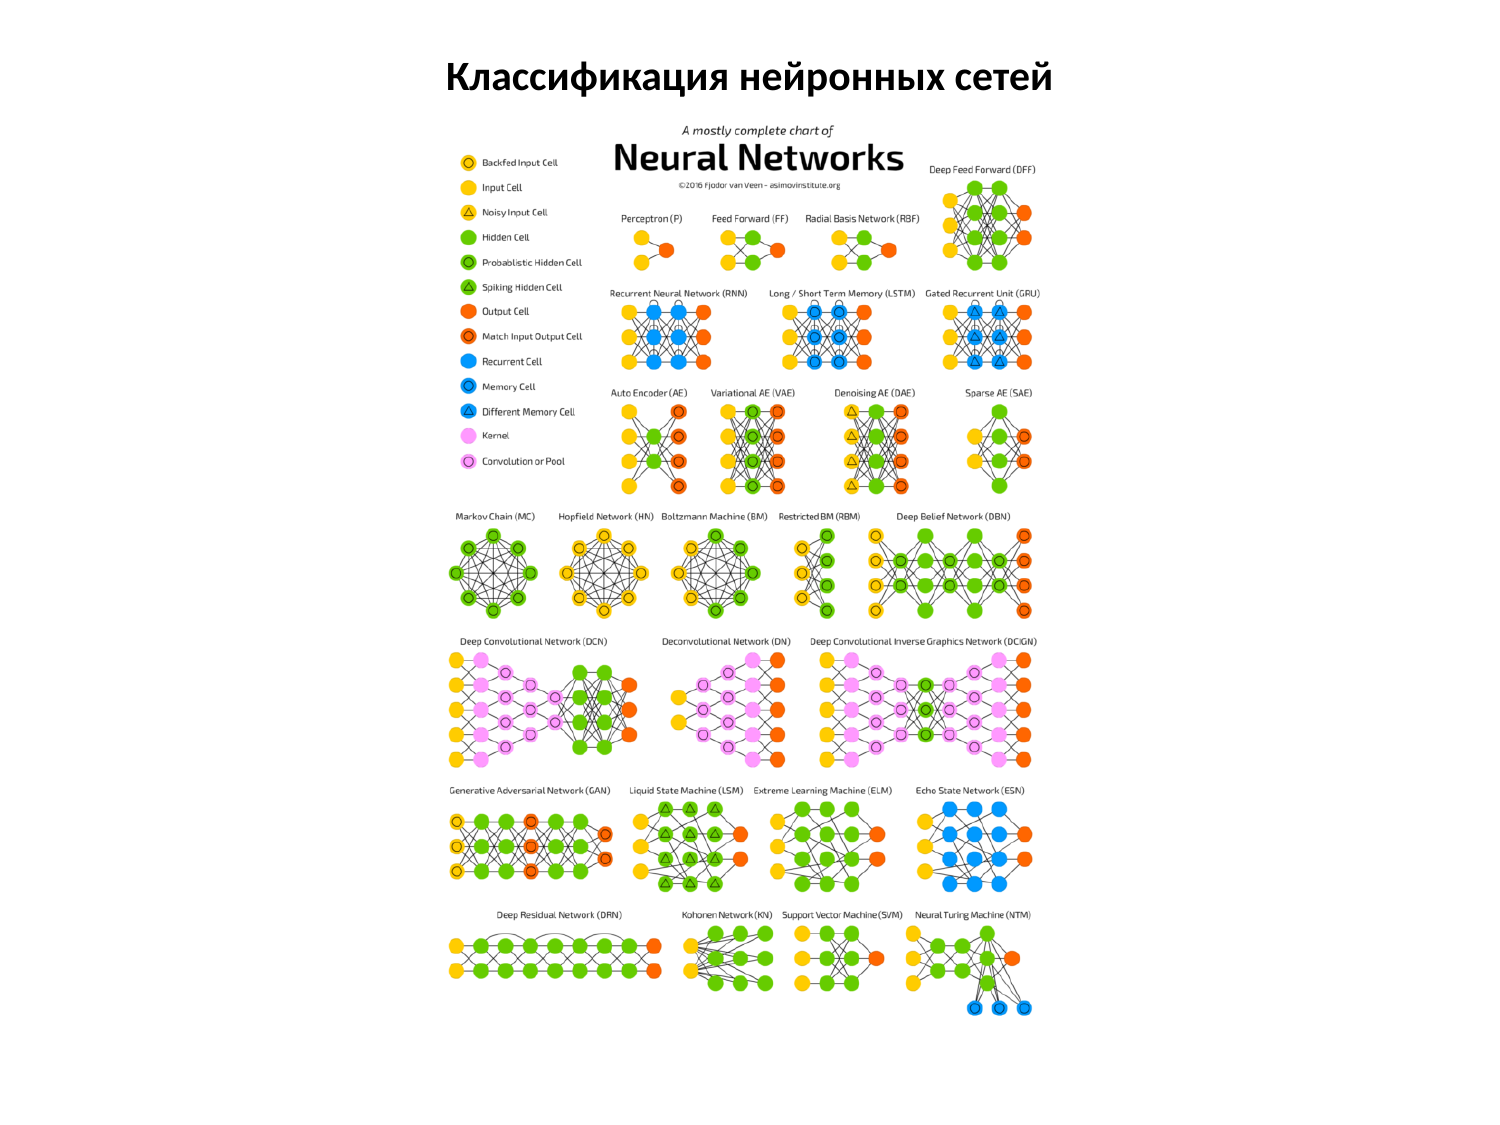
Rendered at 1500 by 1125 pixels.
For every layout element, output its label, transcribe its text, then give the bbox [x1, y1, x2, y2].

list [41, 621, 1404, 1059]
title Классификация нейронных сетей [75, 45, 1425, 102]
picture [430, 113, 1049, 1046]
